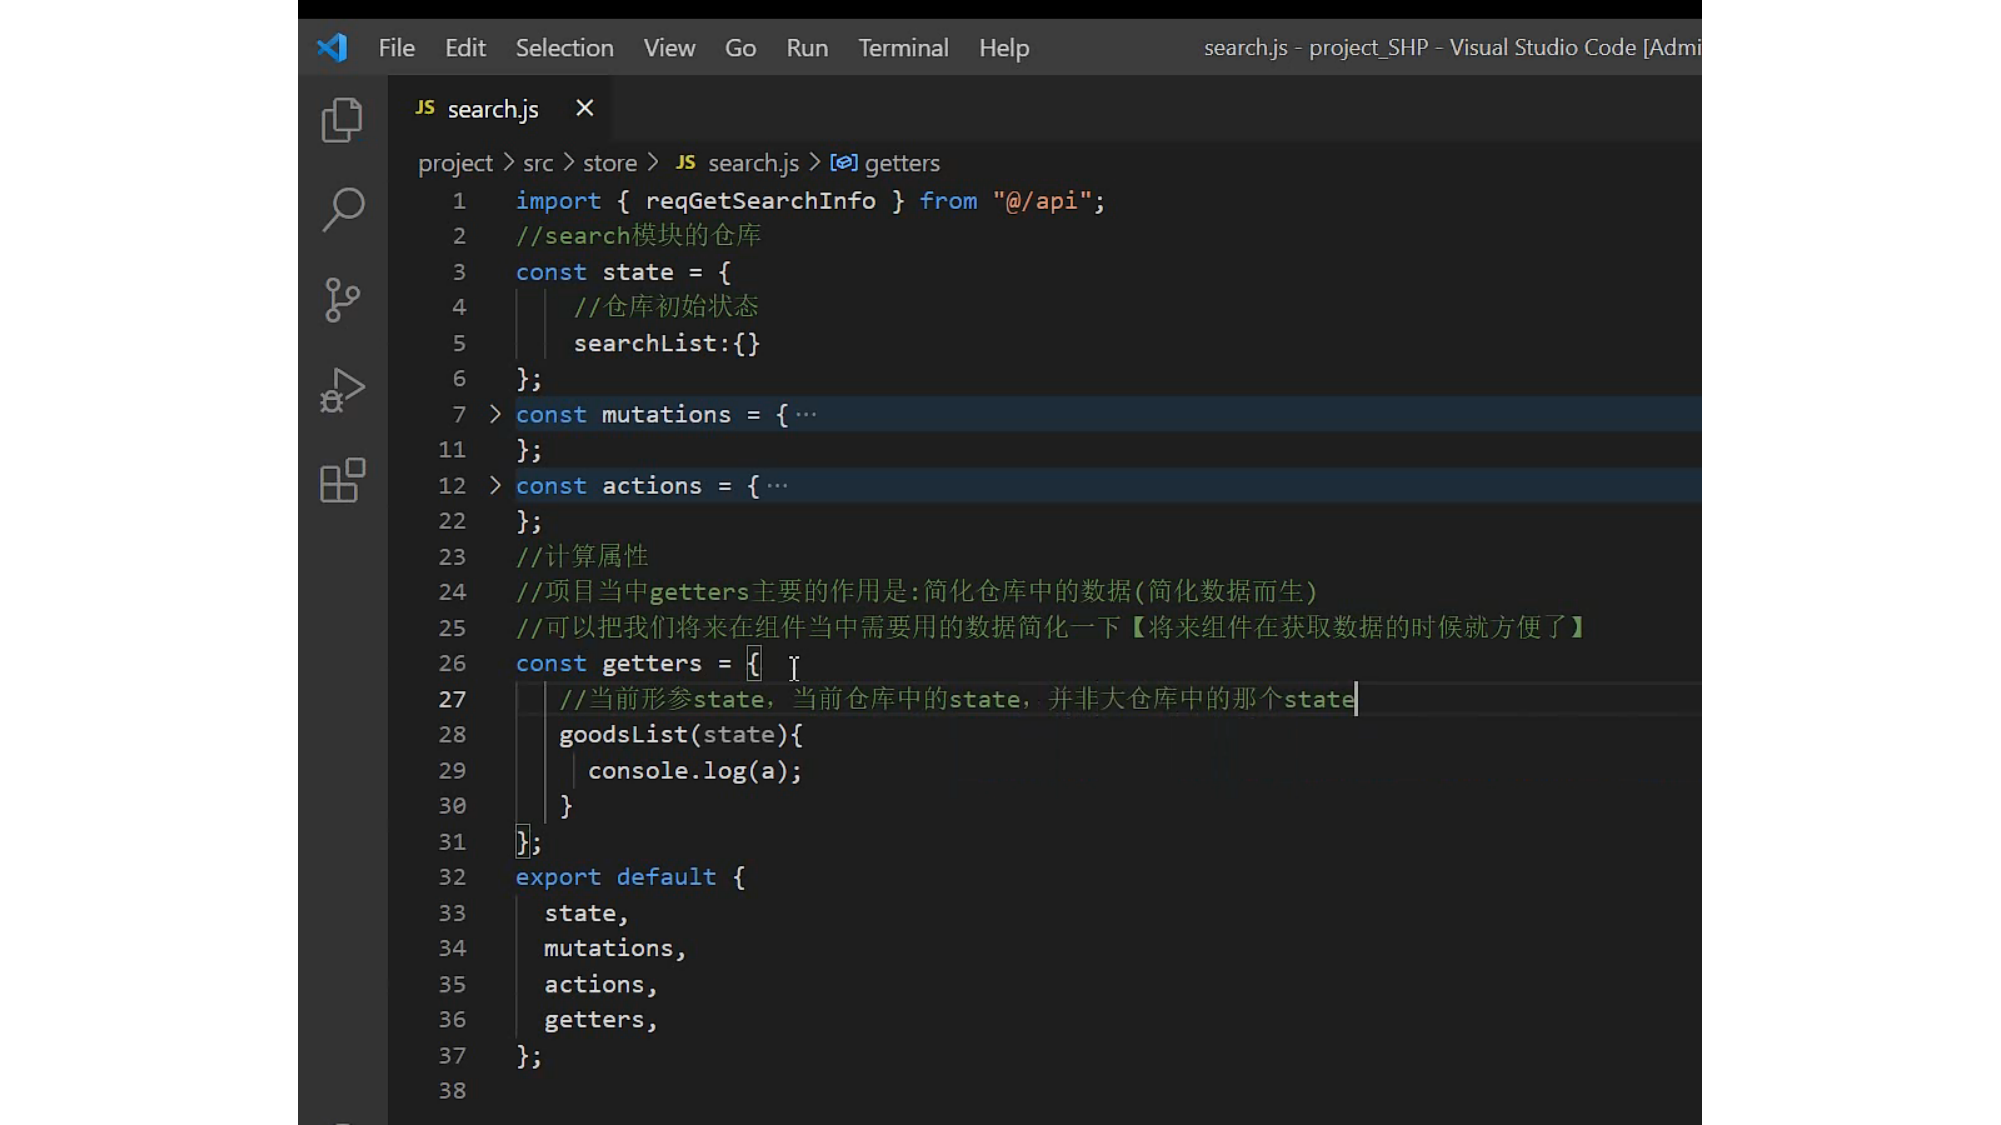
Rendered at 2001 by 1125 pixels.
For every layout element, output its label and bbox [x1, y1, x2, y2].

picture [298, 0, 1702, 1125]
